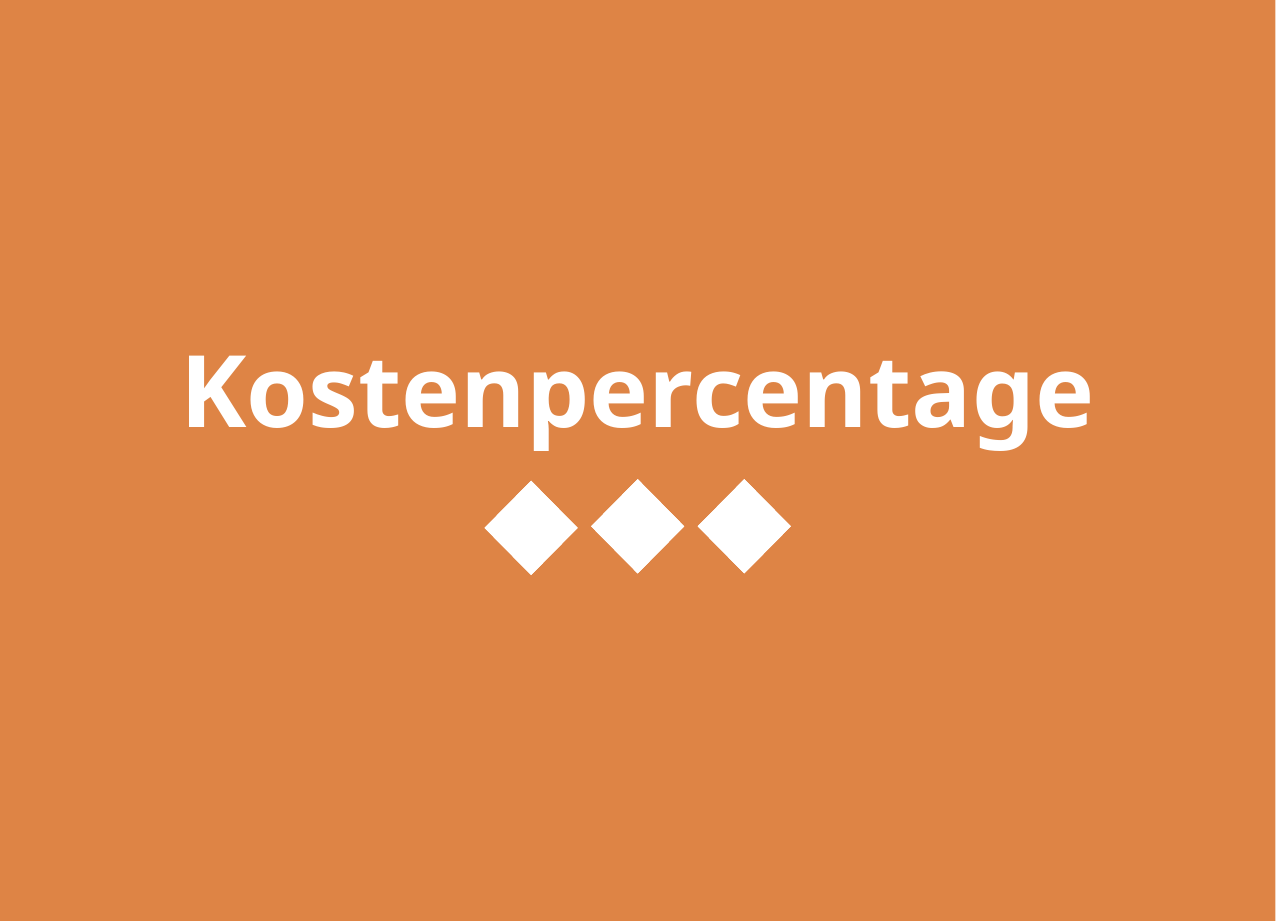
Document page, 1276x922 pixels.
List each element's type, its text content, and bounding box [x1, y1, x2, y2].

title Kostenpercentage [117, 329, 1158, 461]
